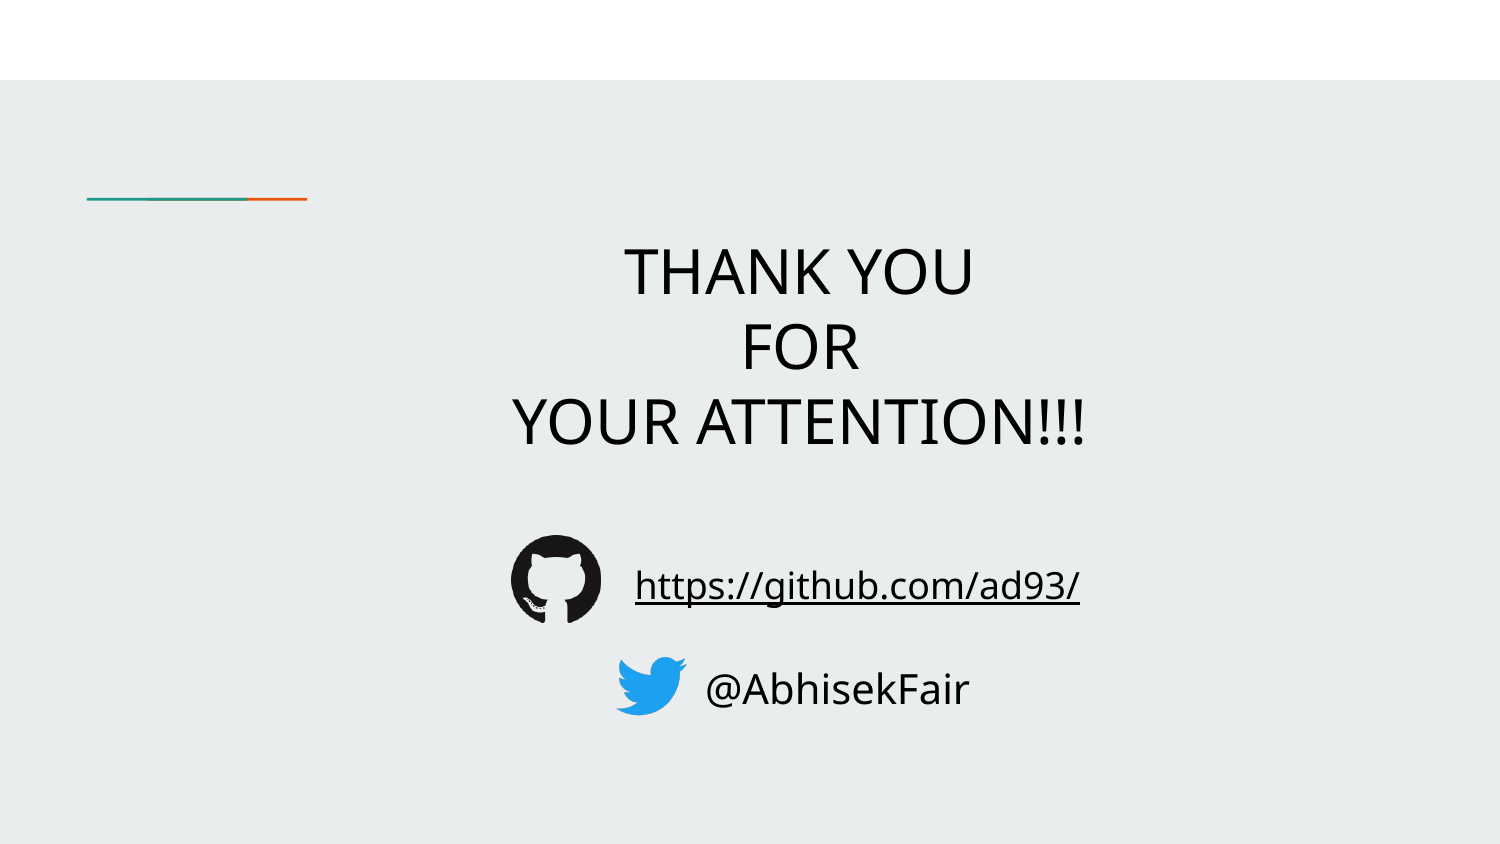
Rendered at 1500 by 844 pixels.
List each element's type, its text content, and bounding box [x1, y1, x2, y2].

picture [594, 629, 708, 743]
title THANK YOU FOR YOUR ATTENTION!!! https://github.com/ad93/ @AbhisekFair [169, 216, 1431, 490]
picture [511, 534, 601, 624]
